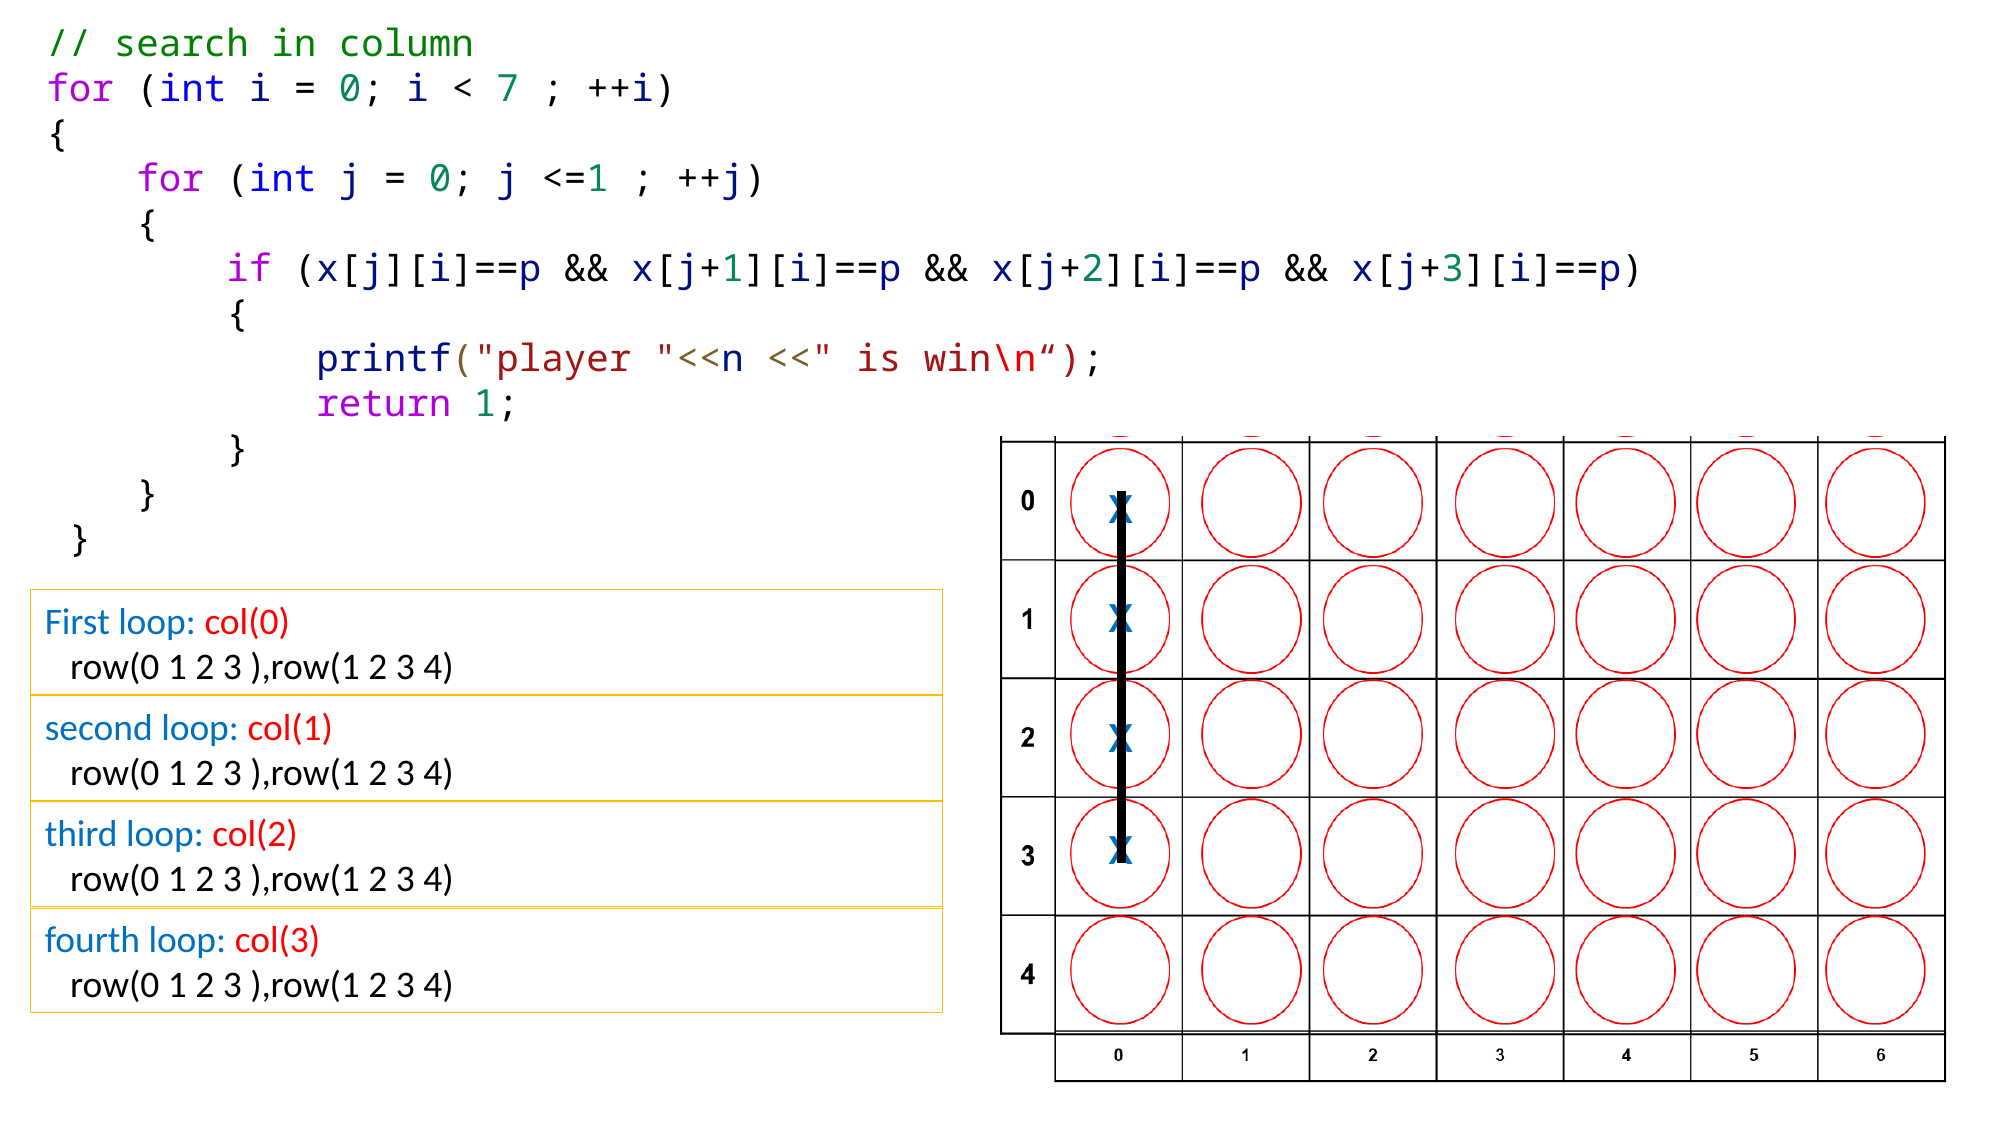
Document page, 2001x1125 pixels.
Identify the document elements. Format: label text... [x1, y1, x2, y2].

text_box // search in column for (int i = 0; i < 7 ; ++i) { for (int j = 0; j <=1 ; ++j) { if (x[j][i]==p && x[j+1][i]==p && x[j+2][i]==p && x[j+3][i]==p) { printf("player "<<n <<" is win\n“); return 1; } } } [0, 11, 1772, 657]
text_box third loop: col(2) row(0 1 2 3 ),row(1 2 3 4) [30, 801, 943, 907]
picture [999, 436, 1952, 1083]
text_box second loop: col(1) row(0 1 2 3 ),row(1 2 3 4) [30, 695, 943, 801]
text_box First loop: col(0) row(0 1 2 3 ),row(1 2 3 4) [30, 589, 943, 695]
text_box fourth loop: col(3) row(0 1 2 3 ),row(1 2 3 4) [30, 908, 943, 1013]
